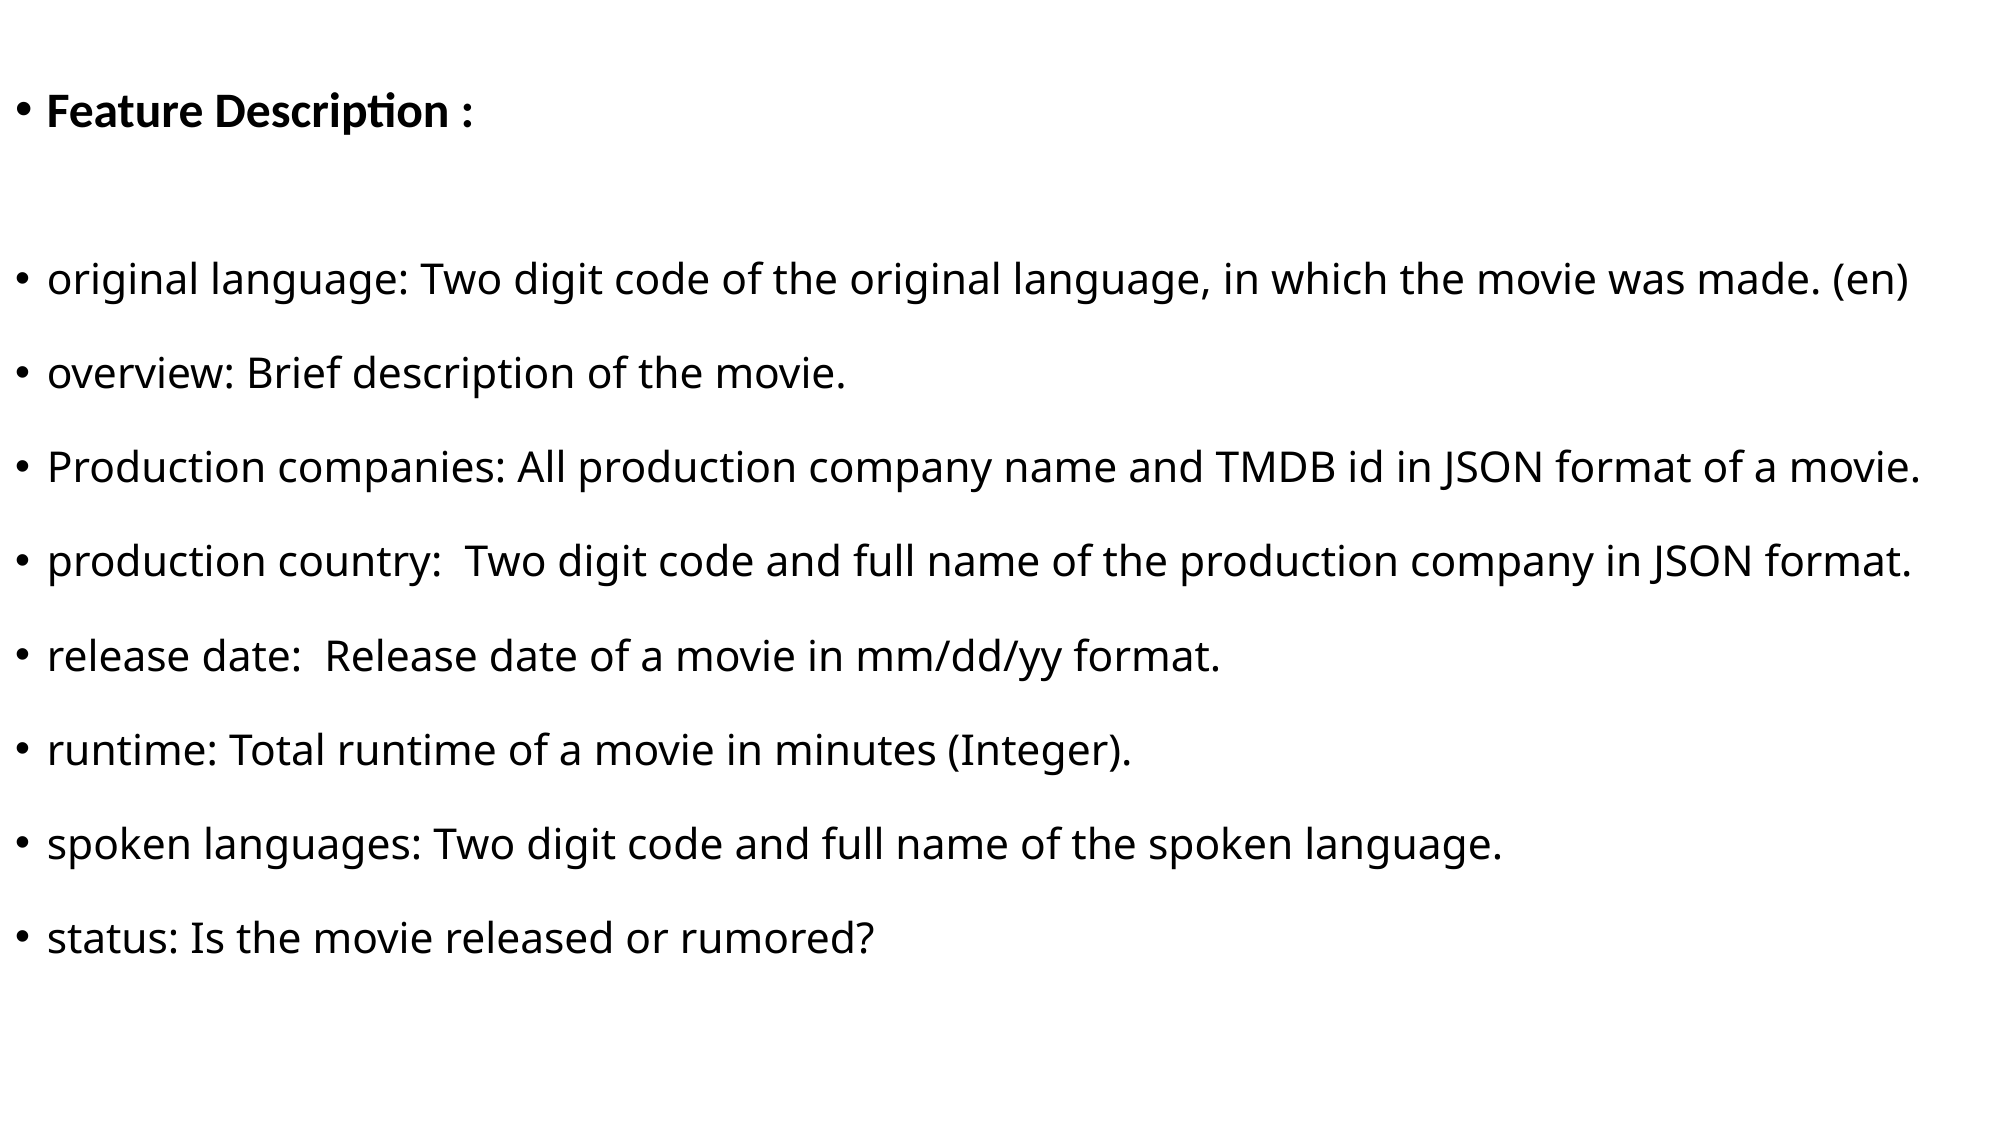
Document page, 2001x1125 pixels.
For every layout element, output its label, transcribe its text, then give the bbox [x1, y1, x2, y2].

list Feature Description : original language: Two digit code of the original language, in which the movie was made. (en) overview: Brief description of the movie. Production companies: All production company name and TMDB id in JSON format of a movie. production country: Two digit code and full name of the production company in JSON format. release date: Release date of a movie in mm/dd/yy format. runtime: Total runtime of a movie in minutes (Integer). spoken languages: Two digit code and full name of the spoken language. status: Is the movie released or rumored? [0, 0, 2000, 1125]
